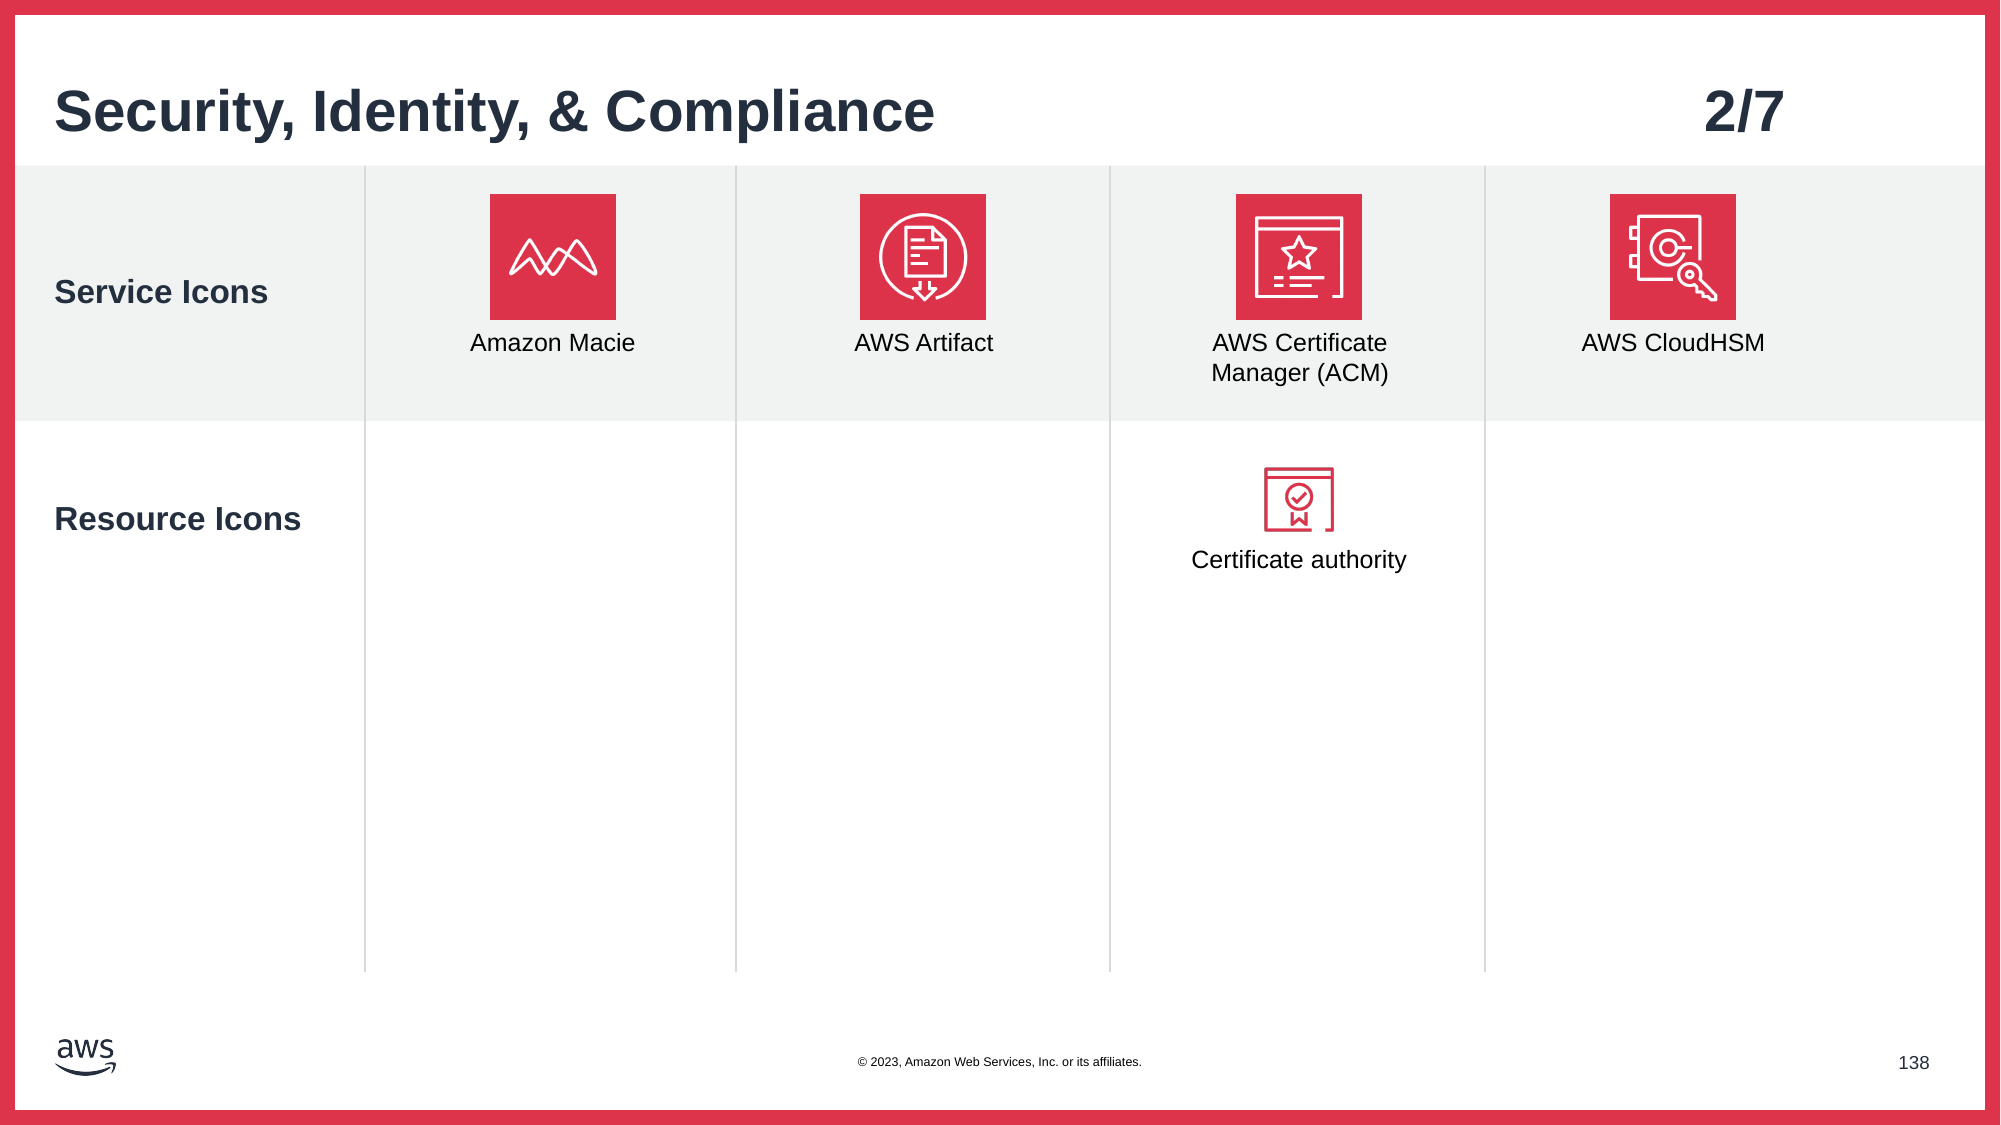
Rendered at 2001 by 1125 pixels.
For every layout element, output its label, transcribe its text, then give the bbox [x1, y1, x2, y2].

picture [860, 194, 986, 320]
title Security, Identity, & Compliance 2/7 [39, 59, 1945, 166]
picture [55, 1039, 116, 1076]
picture [490, 194, 616, 320]
text_box AWS Artifact [736, 319, 1109, 364]
text_box AWS CloudHSM [1493, 319, 1855, 364]
text_box Certificate authority [1175, 536, 1424, 582]
picture [1610, 194, 1736, 320]
slide_number 138 [1494, 1031, 1945, 1092]
text_box Amazon Macie [369, 319, 735, 364]
picture [1261, 461, 1337, 537]
picture [1236, 194, 1362, 320]
text_box AWS Certificate Manager (ACM) [1113, 319, 1484, 394]
footer © 2023, Amazon Web Services, Inc. or its affiliates. [662, 1031, 1338, 1092]
